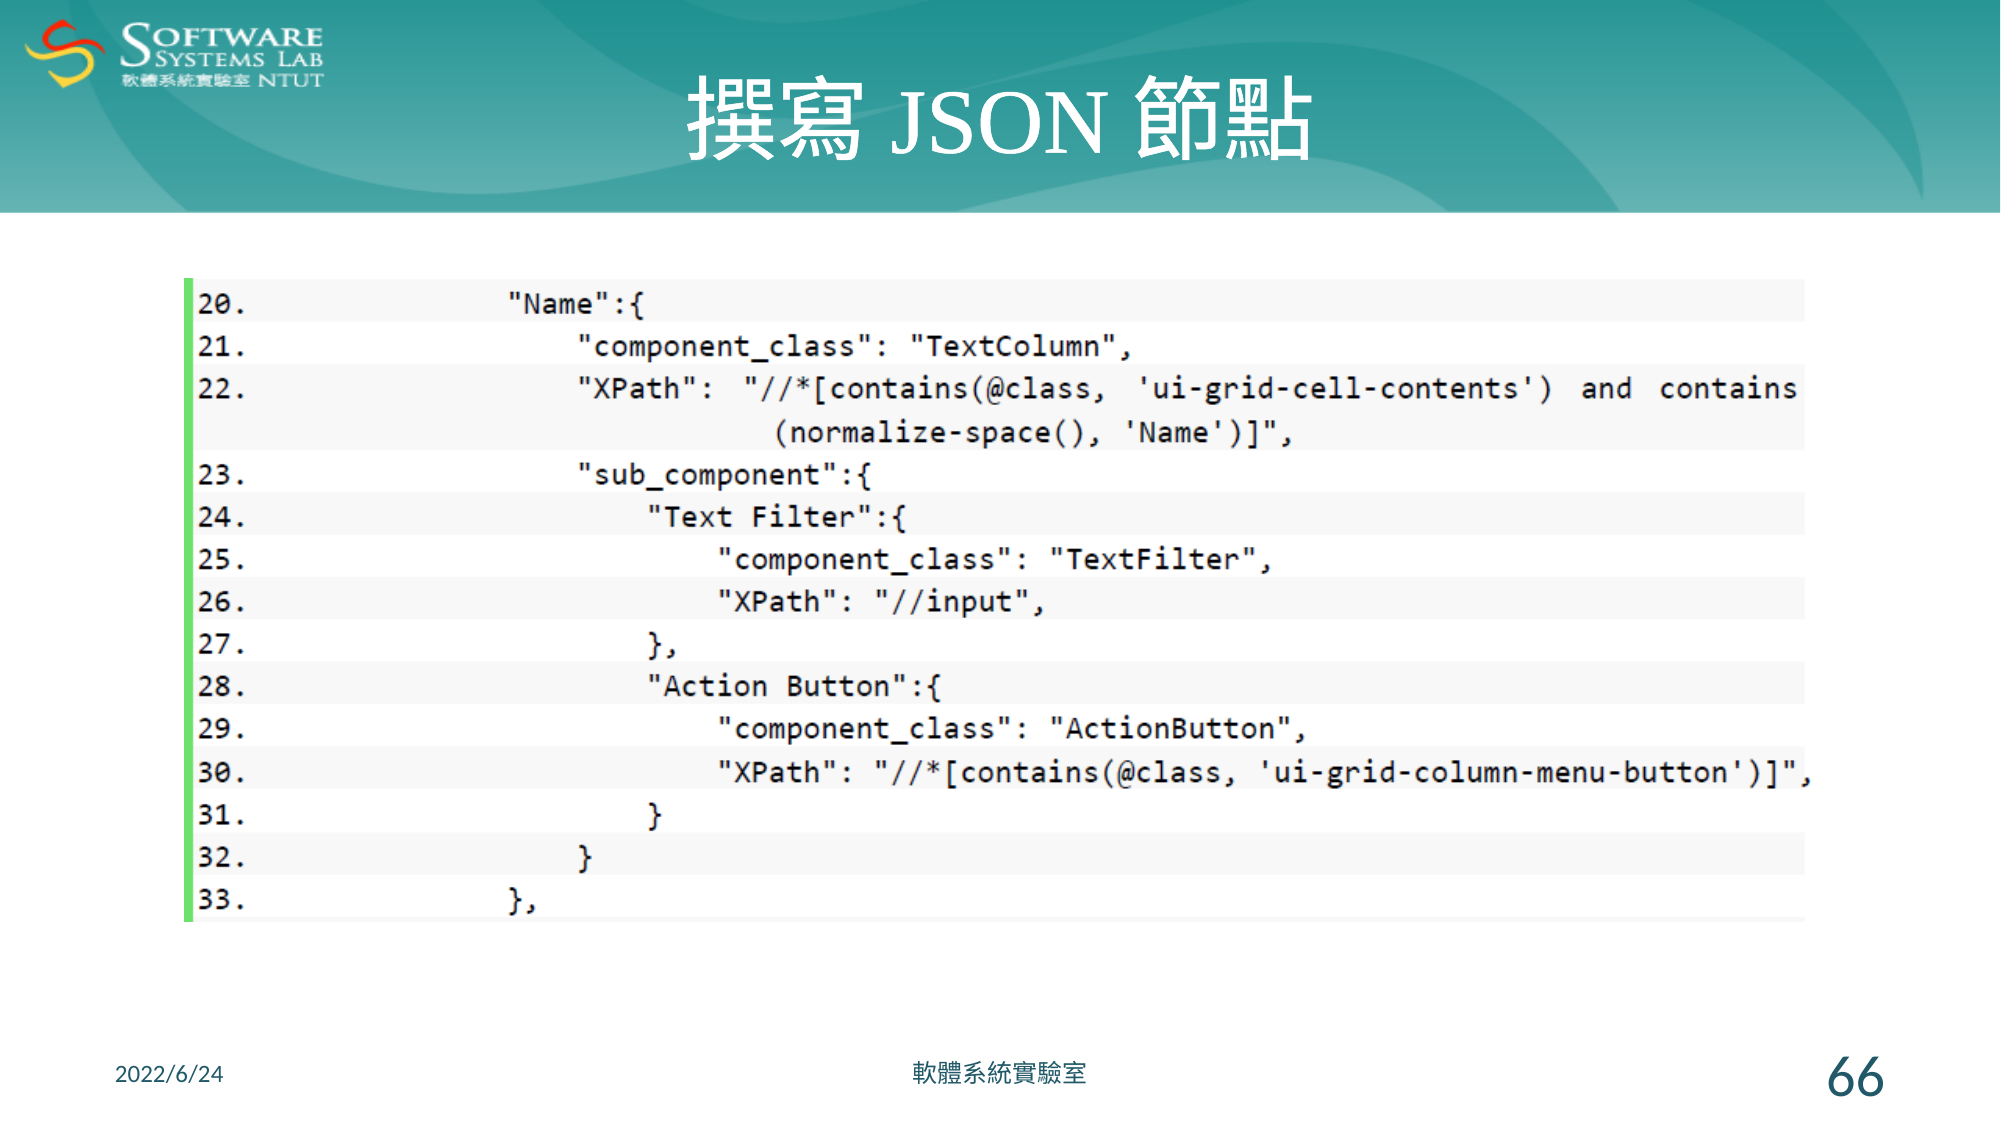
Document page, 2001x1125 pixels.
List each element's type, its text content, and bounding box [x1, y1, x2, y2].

picture [0, 0, 2001, 1125]
title 撰寫JSON節點 [99, 22, 1901, 211]
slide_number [99, 1042, 567, 1103]
footer 軟體系統實驗室 [683, 1042, 1317, 1103]
slide_number 66 [1433, 1042, 1900, 1103]
